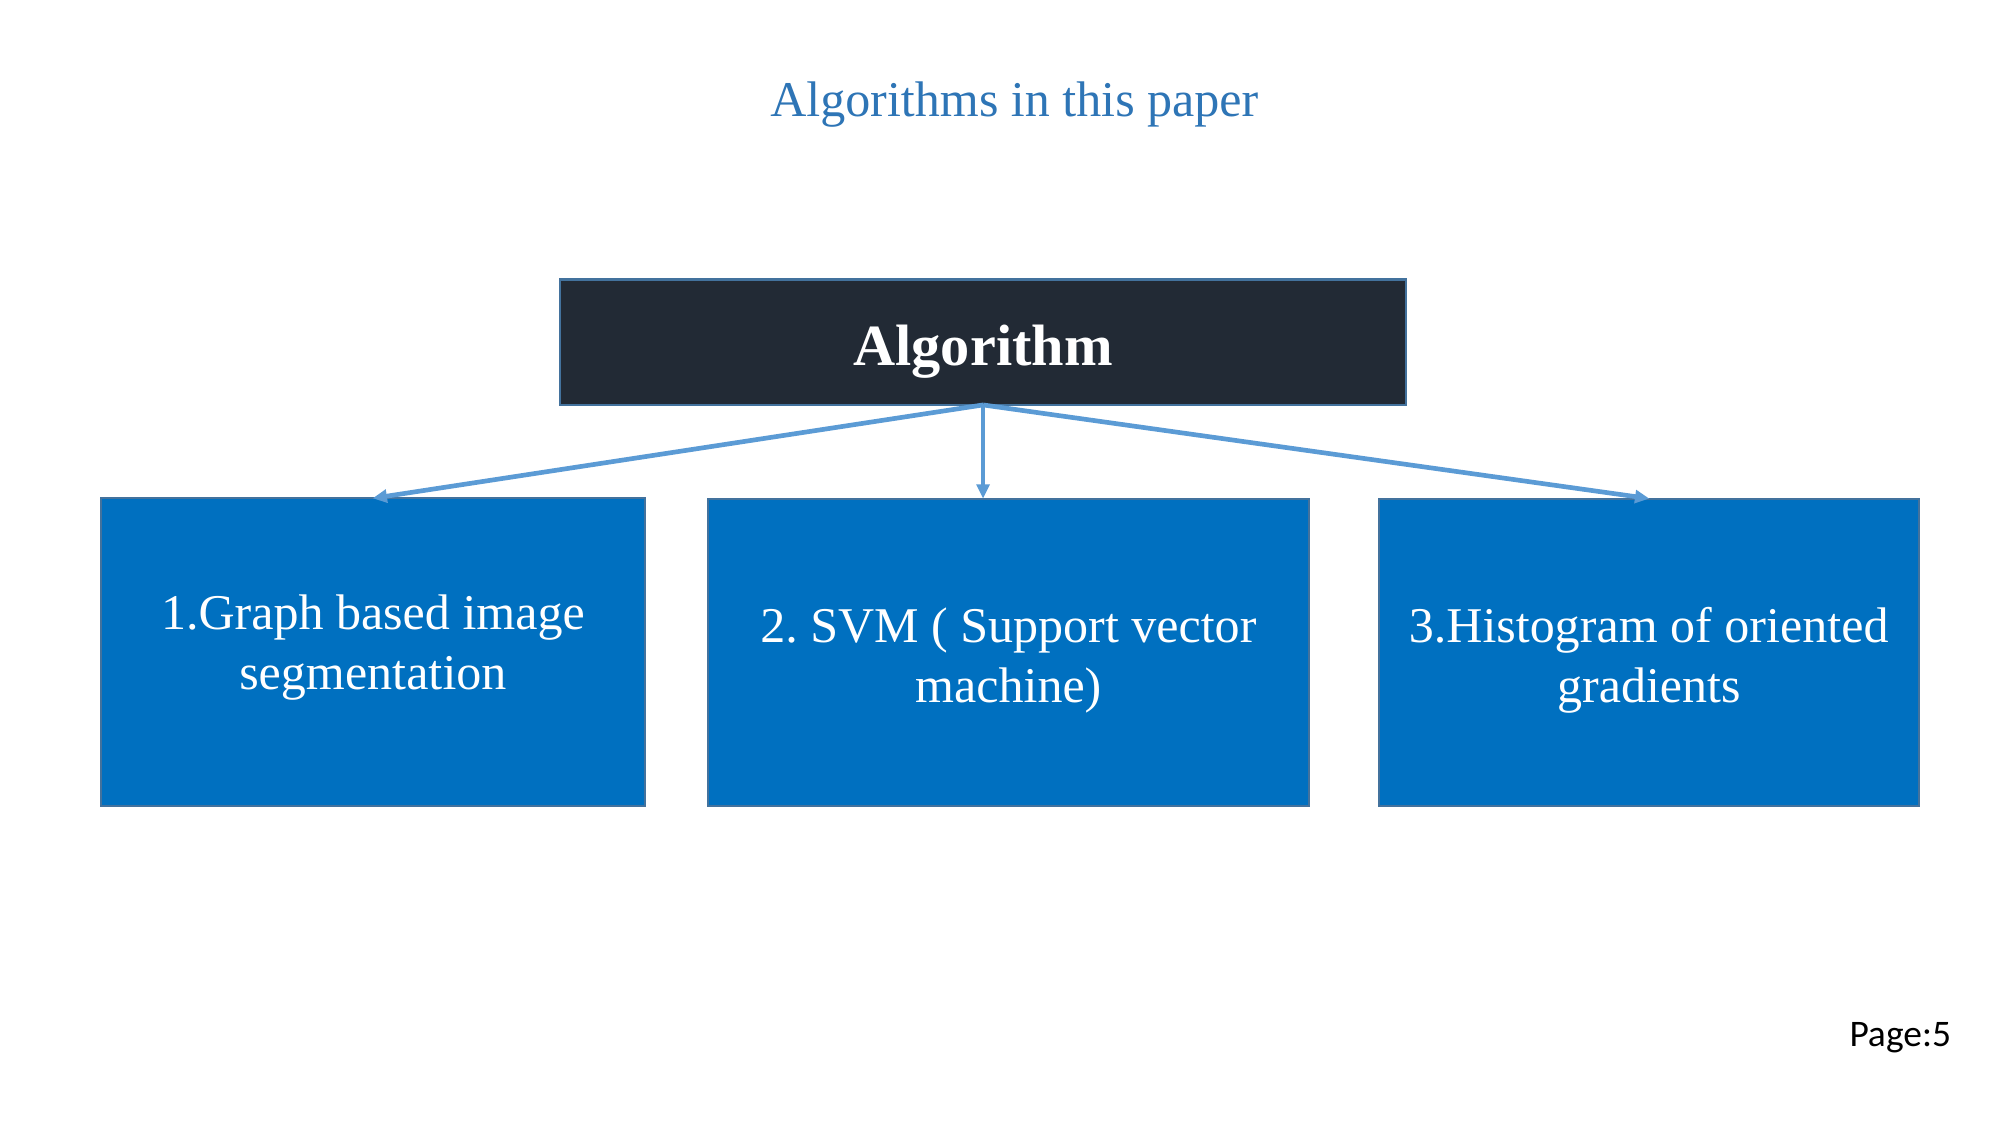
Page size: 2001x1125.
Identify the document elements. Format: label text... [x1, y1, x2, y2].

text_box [984, 404, 1649, 499]
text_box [372, 404, 982, 499]
text_box Algorithm [559, 278, 1407, 404]
text_box Page:5 [1834, 1001, 1967, 1061]
text_box 3.Histogram of oriented gradients [1378, 498, 1920, 807]
text_box 1.Graph based image segmentation [100, 497, 646, 807]
text_box 2. SVM ( Support vector machine) [707, 499, 1310, 807]
text_box Algorithms in this paper [742, 58, 1274, 134]
